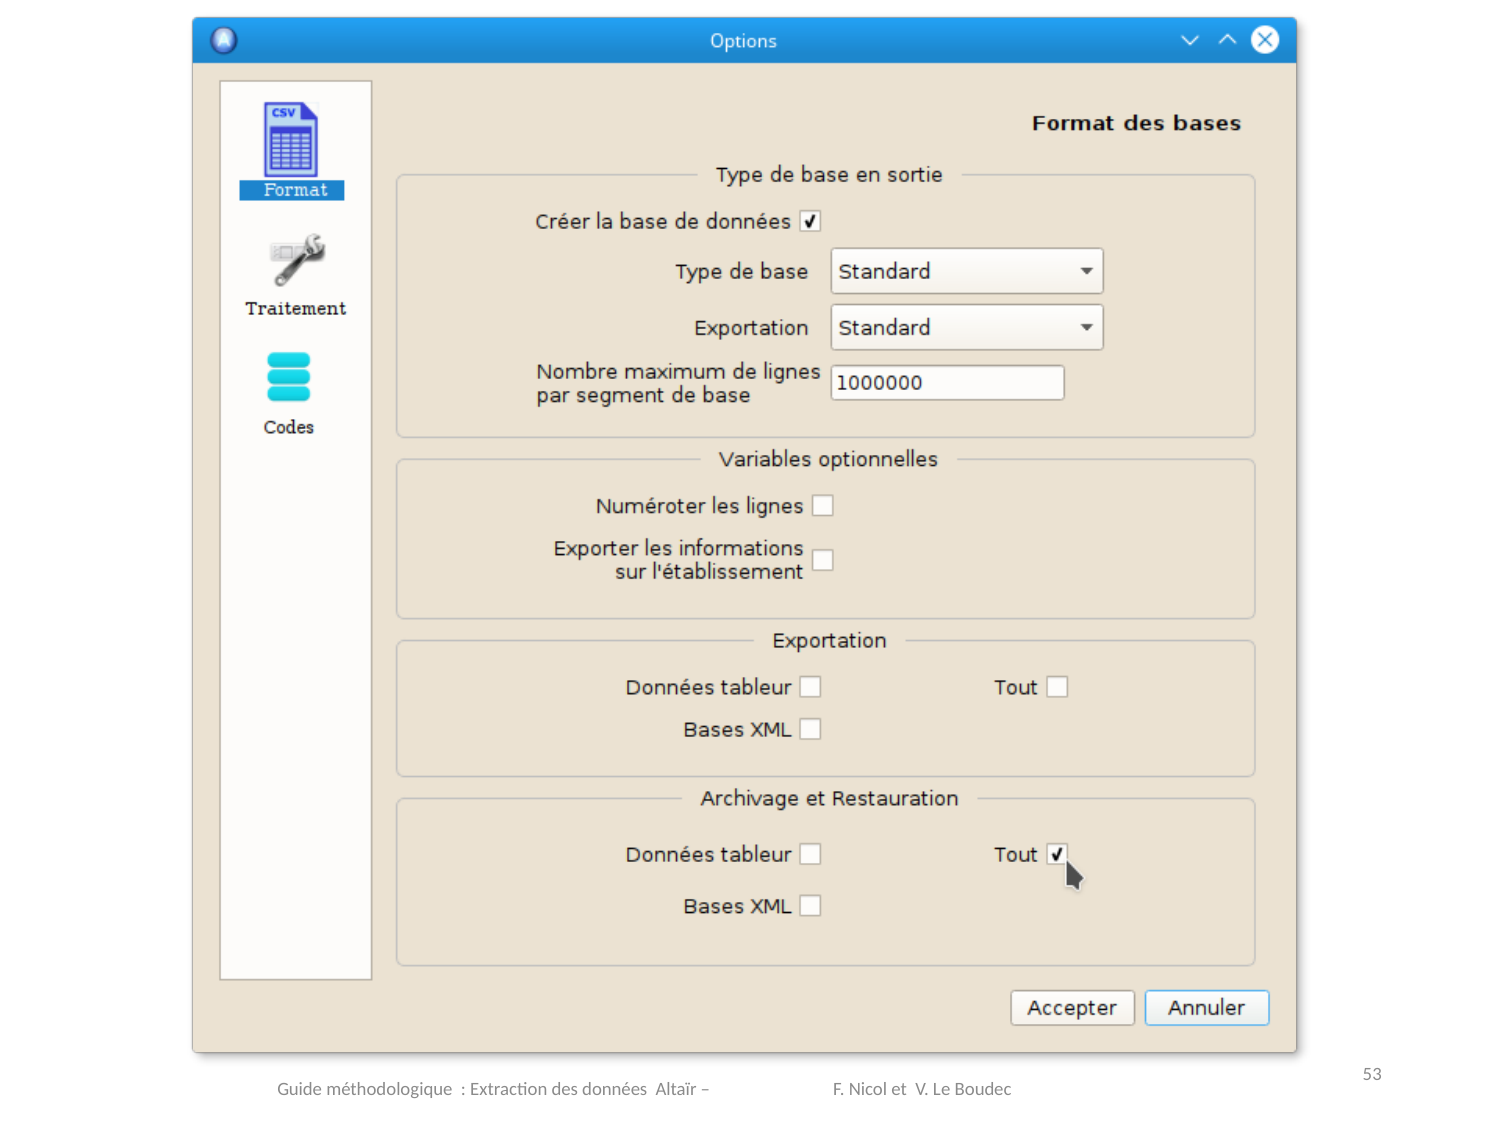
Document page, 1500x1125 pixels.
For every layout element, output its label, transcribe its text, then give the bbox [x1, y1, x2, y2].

text_box <numéro> [1059, 1042, 1397, 1103]
text_box Guide méthodologique : Extraction des données Altaïr – F. Nicol et V. Le Boudec [182, 1079, 1106, 1118]
picture [182, 6, 1317, 1073]
